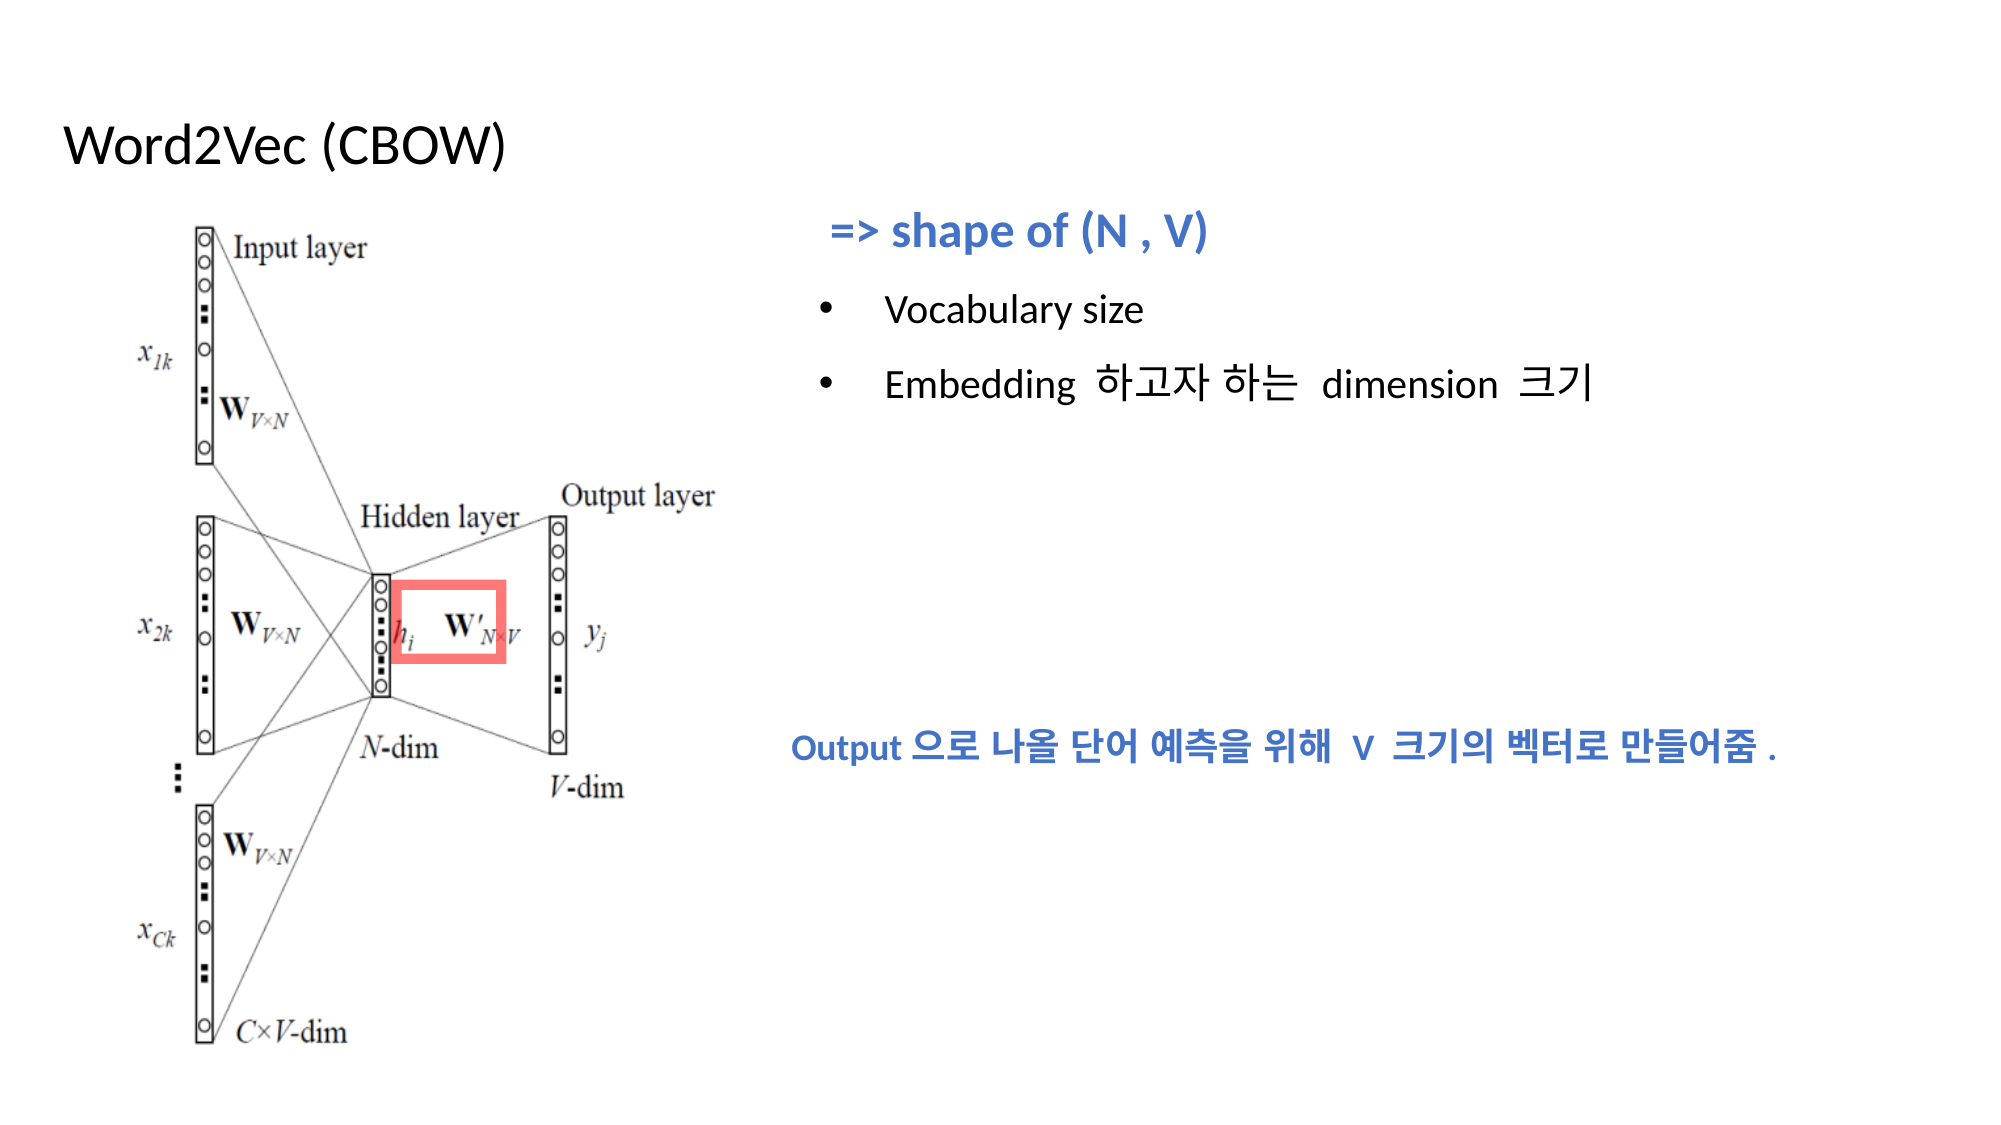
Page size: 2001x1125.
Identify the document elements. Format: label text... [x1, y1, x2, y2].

text_box Word2Vec (CBOW) [48, 98, 524, 184]
picture [104, 213, 786, 1090]
text_box Output으로 나올 단어 예측을 위해 V 크기의 벡터로 만들어줌. [786, 715, 1793, 776]
